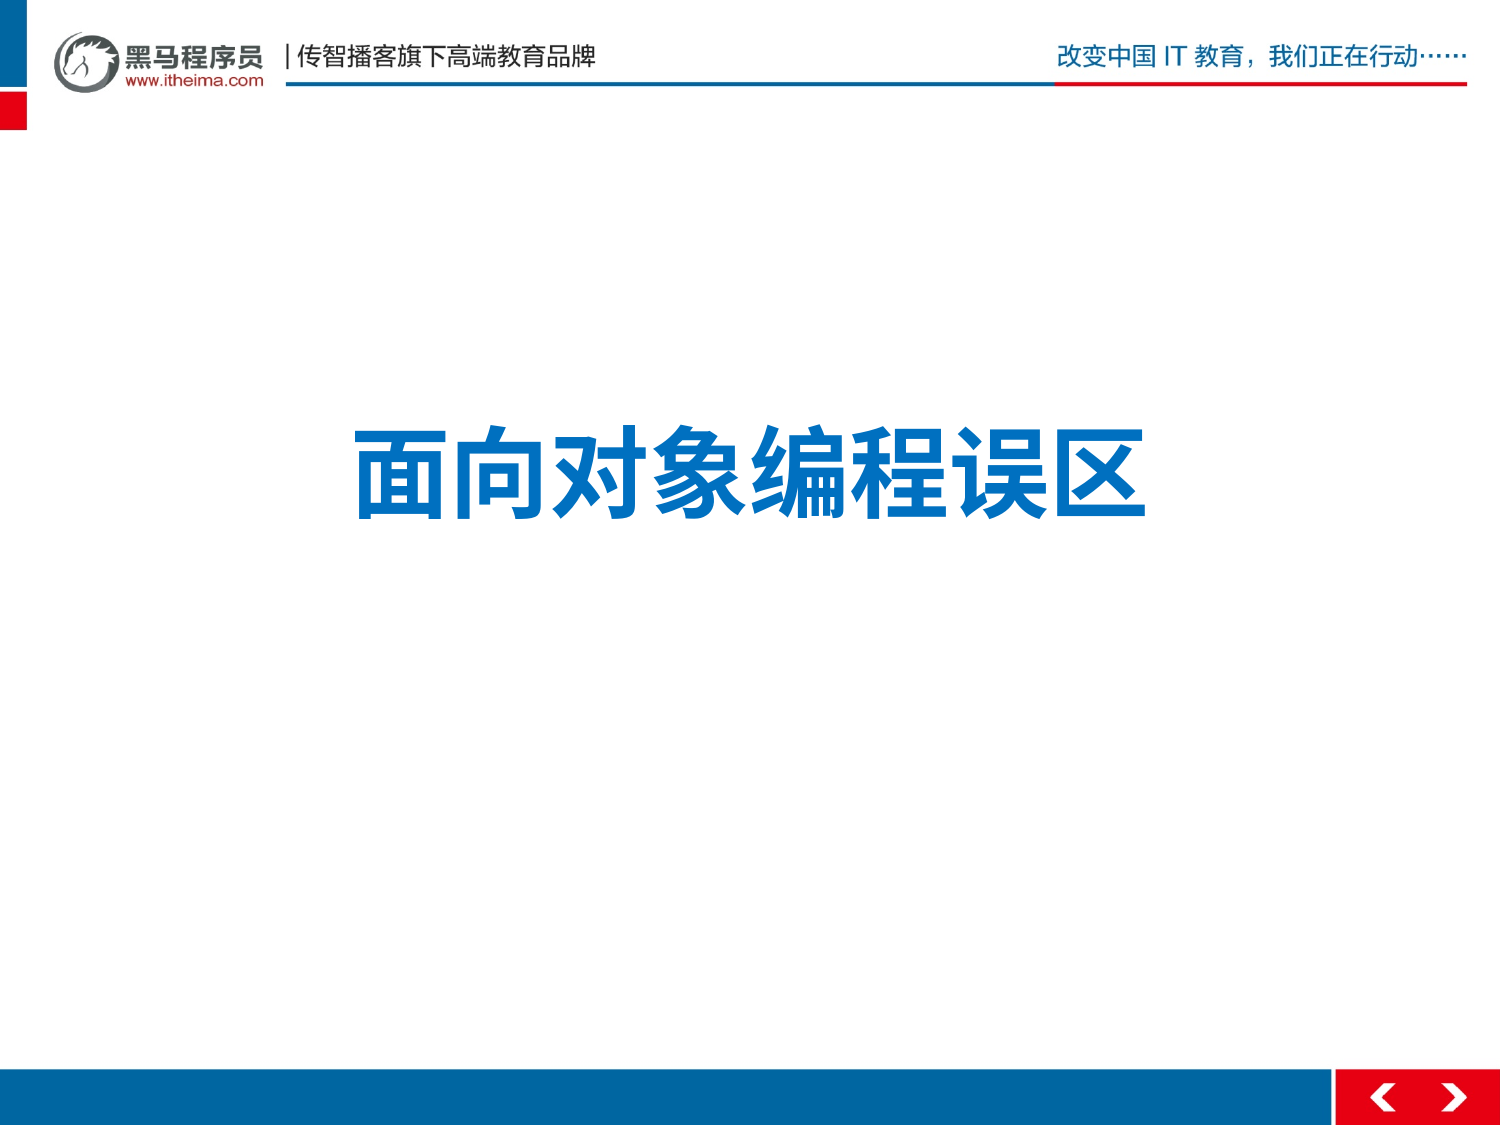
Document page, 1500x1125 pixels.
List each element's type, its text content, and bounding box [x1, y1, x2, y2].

title 面向对象编程误区 [112, 349, 1388, 591]
picture [0, 0, 1500, 1125]
